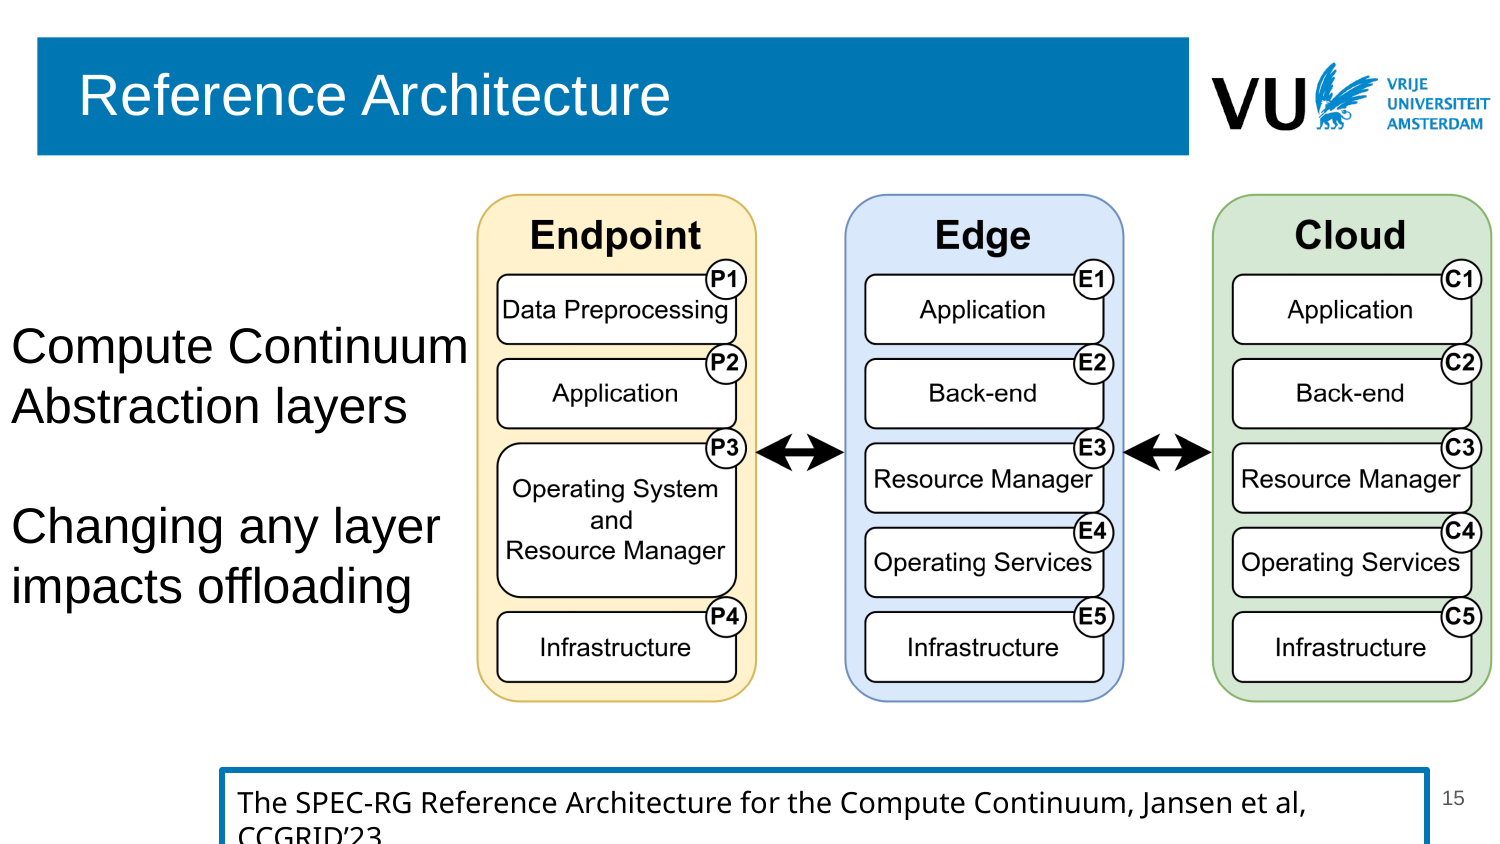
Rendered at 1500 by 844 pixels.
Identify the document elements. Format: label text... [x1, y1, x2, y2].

slide_number ‹#› [1389, 764, 1480, 830]
picture [474, 192, 1494, 711]
text_box Compute Continuum Abstraction layers Changing any layer impacts offloading [0, 192, 495, 736]
text_box The SPEC-RG Reference Architecture for the Compute Continuum, Jansen et al, CCGRID’23 [222, 769, 1427, 844]
text_box Reference Architecture [37, 37, 1189, 156]
picture [1209, 59, 1494, 134]
